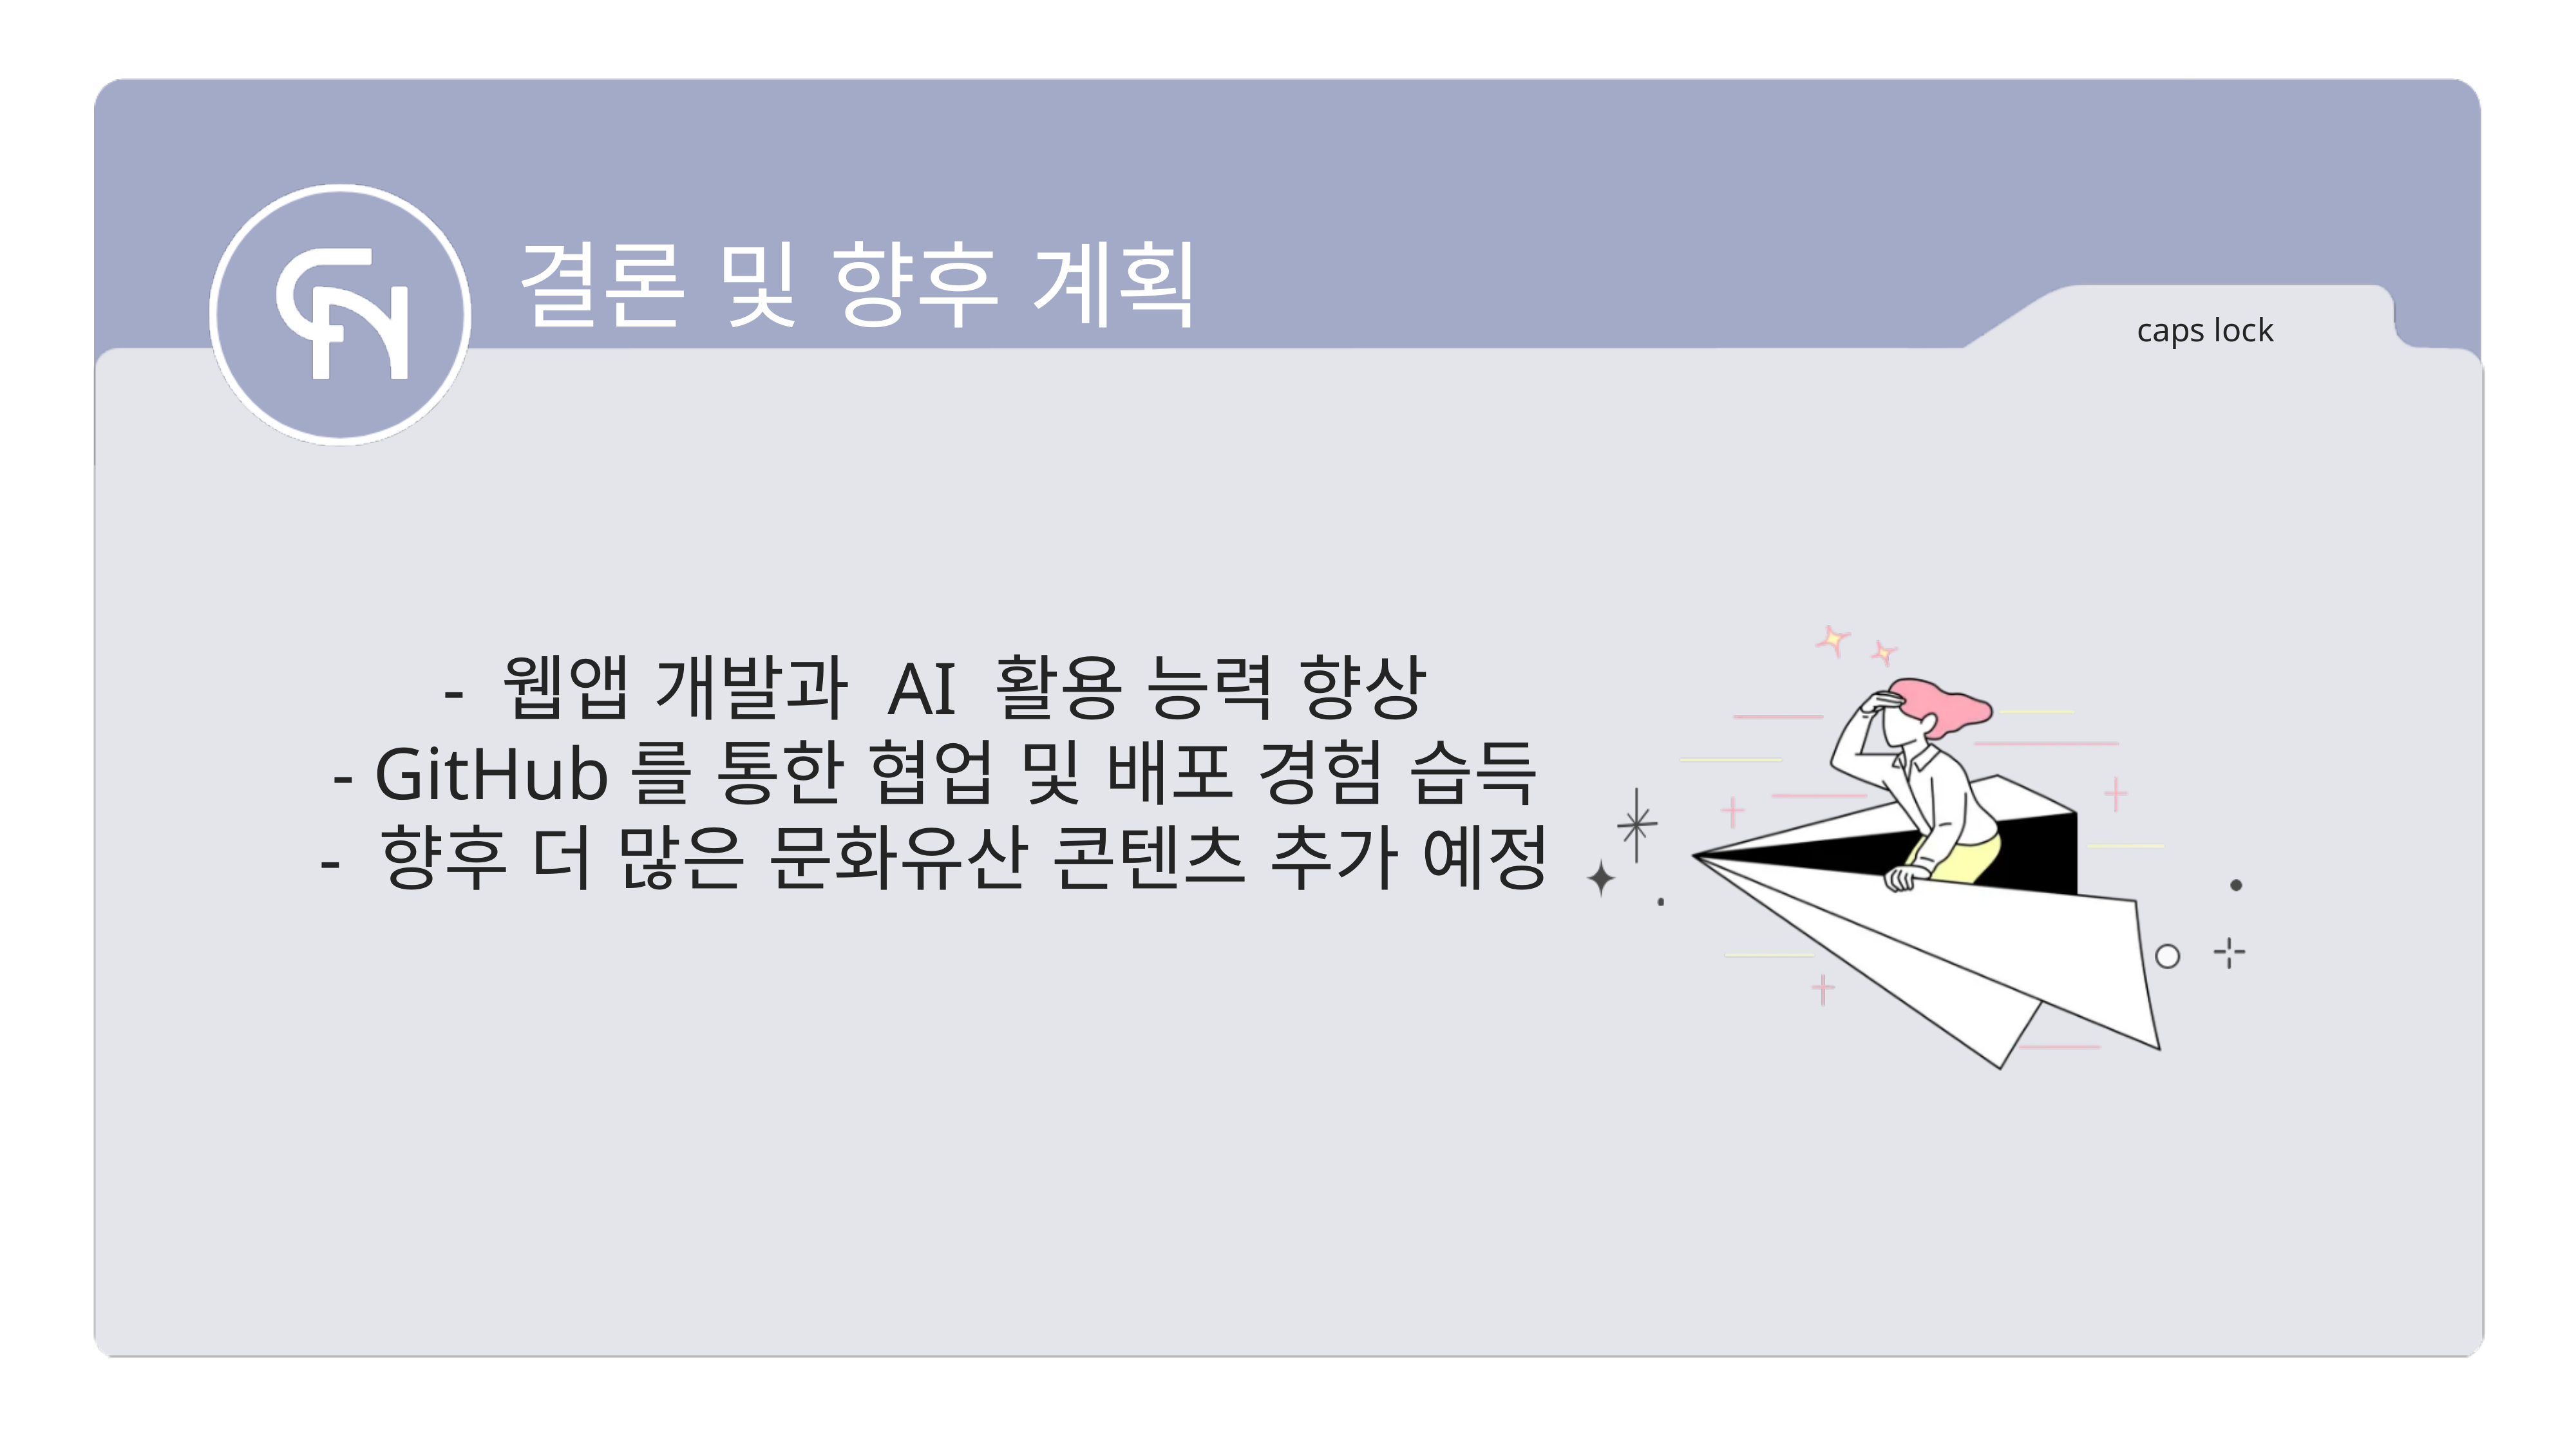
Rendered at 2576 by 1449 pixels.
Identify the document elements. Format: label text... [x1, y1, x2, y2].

picture [93, 0, 2483, 1449]
text_box - 웹앱 개발과 AI 활용 능력 향상 - GitHub를 통한 협업 및 배포 경험 습득 - 향후 더 많은 문화유산 콘텐츠 추가 예정 [290, 610, 746, 980]
